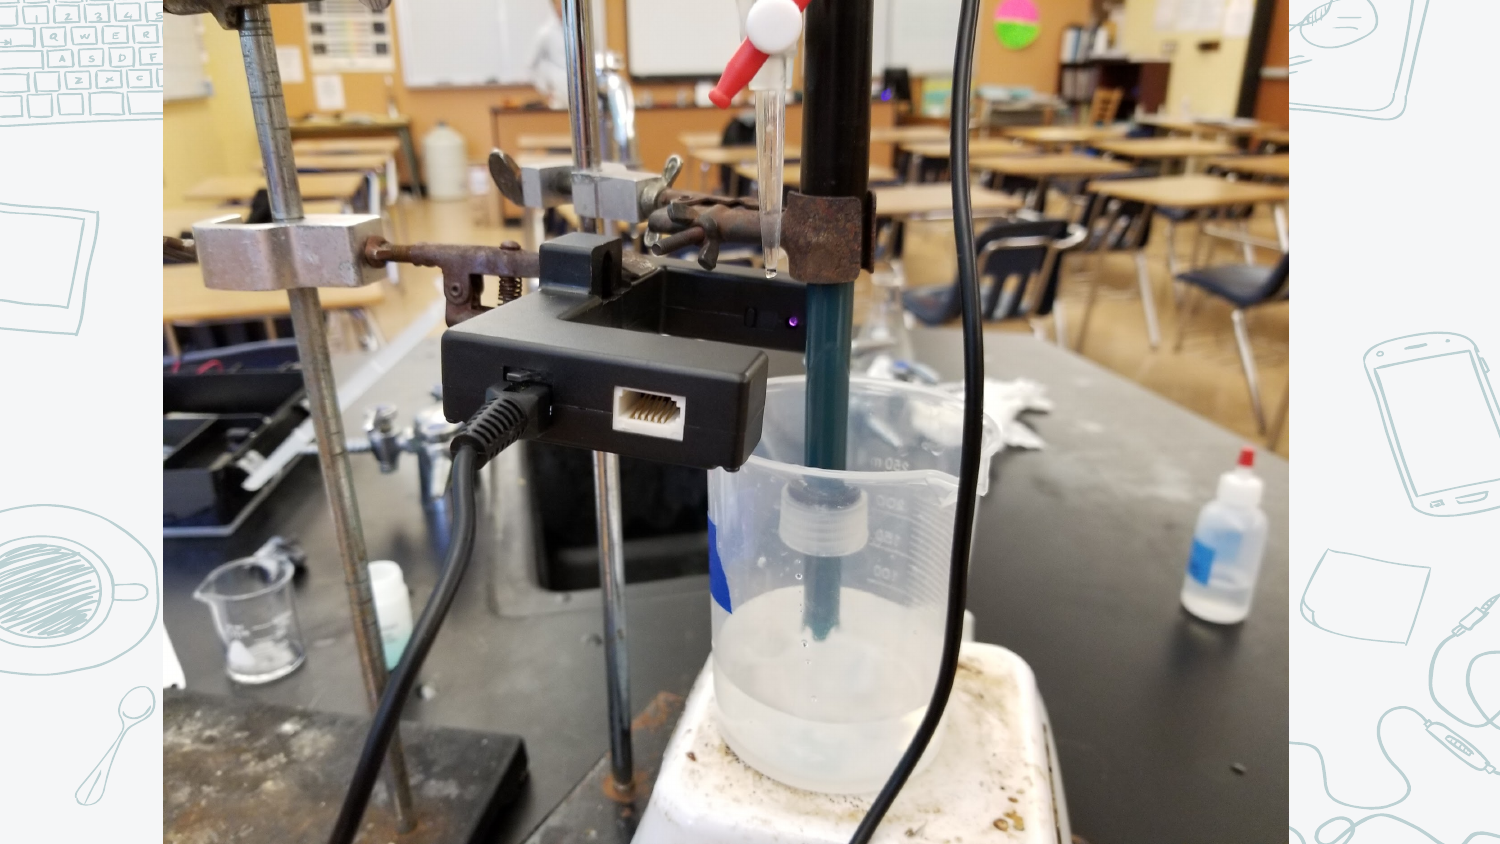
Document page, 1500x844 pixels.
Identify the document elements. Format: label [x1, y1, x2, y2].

picture [163, 0, 1289, 844]
